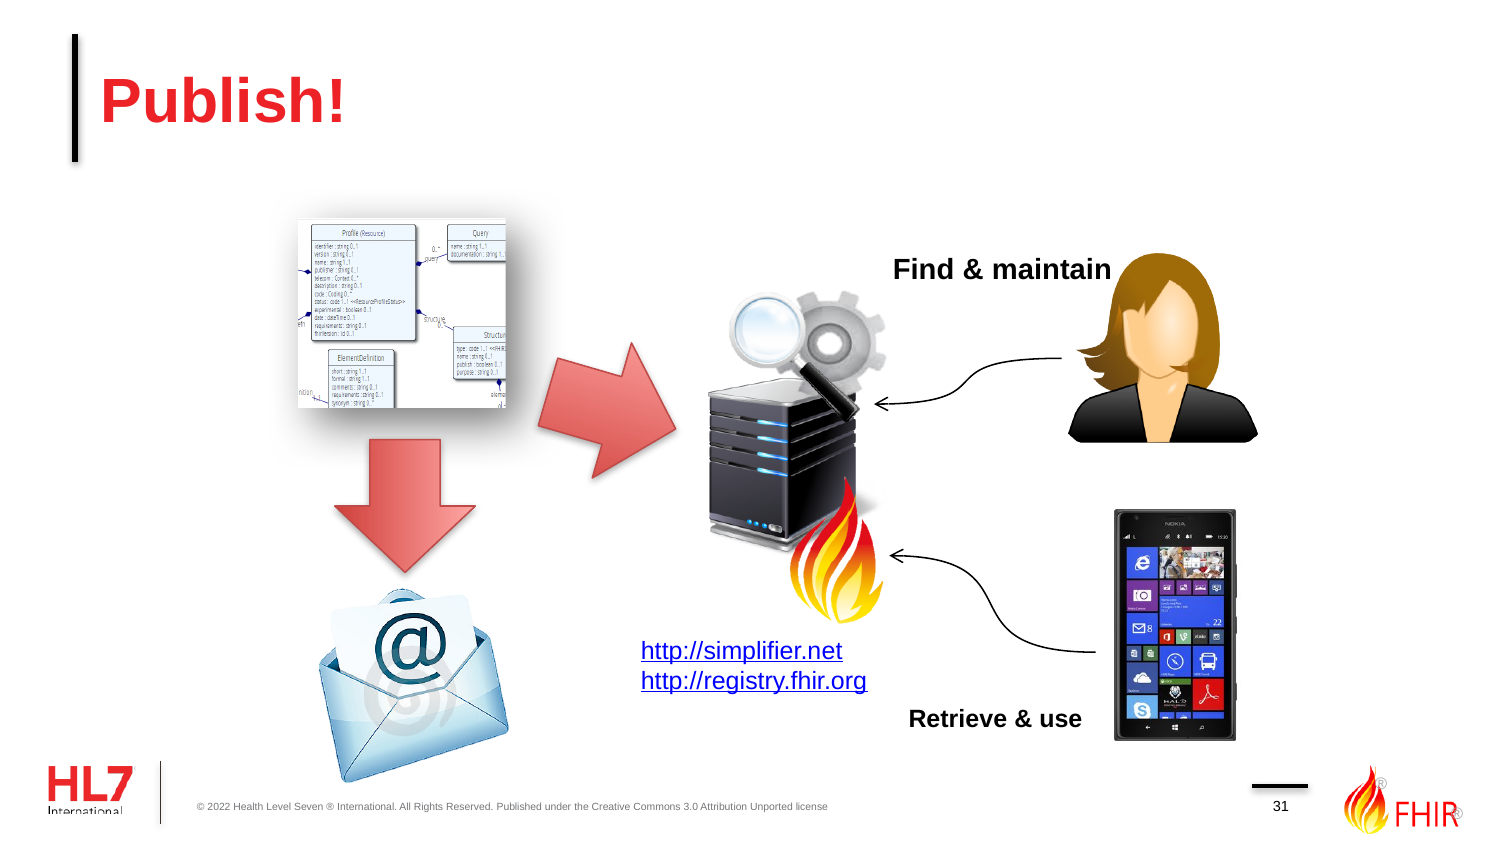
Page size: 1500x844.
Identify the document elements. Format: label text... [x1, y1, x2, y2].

text_box [537, 342, 677, 479]
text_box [690, 363, 915, 625]
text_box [888, 555, 1096, 653]
picture [297, 217, 506, 409]
title Publish! [100, 33, 1451, 163]
picture [1339, 760, 1463, 837]
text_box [895, 358, 1062, 405]
picture [289, 559, 538, 812]
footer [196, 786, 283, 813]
picture [1067, 253, 1258, 443]
text_box [334, 438, 477, 558]
text_box Retrieve & use [893, 695, 1098, 741]
text_box http://simplifier.net http://registry.fhir.org [626, 627, 915, 703]
footer © 2022 Health Level Seven ® International. All Rights Reserved. Published under the Creative Commons 3.0 Attribution Unported license [540, 786, 941, 813]
picture [714, 280, 897, 427]
text_box Find & maintain [878, 243, 1128, 294]
picture [1109, 505, 1242, 744]
slide_number 31 [1258, 786, 1304, 814]
